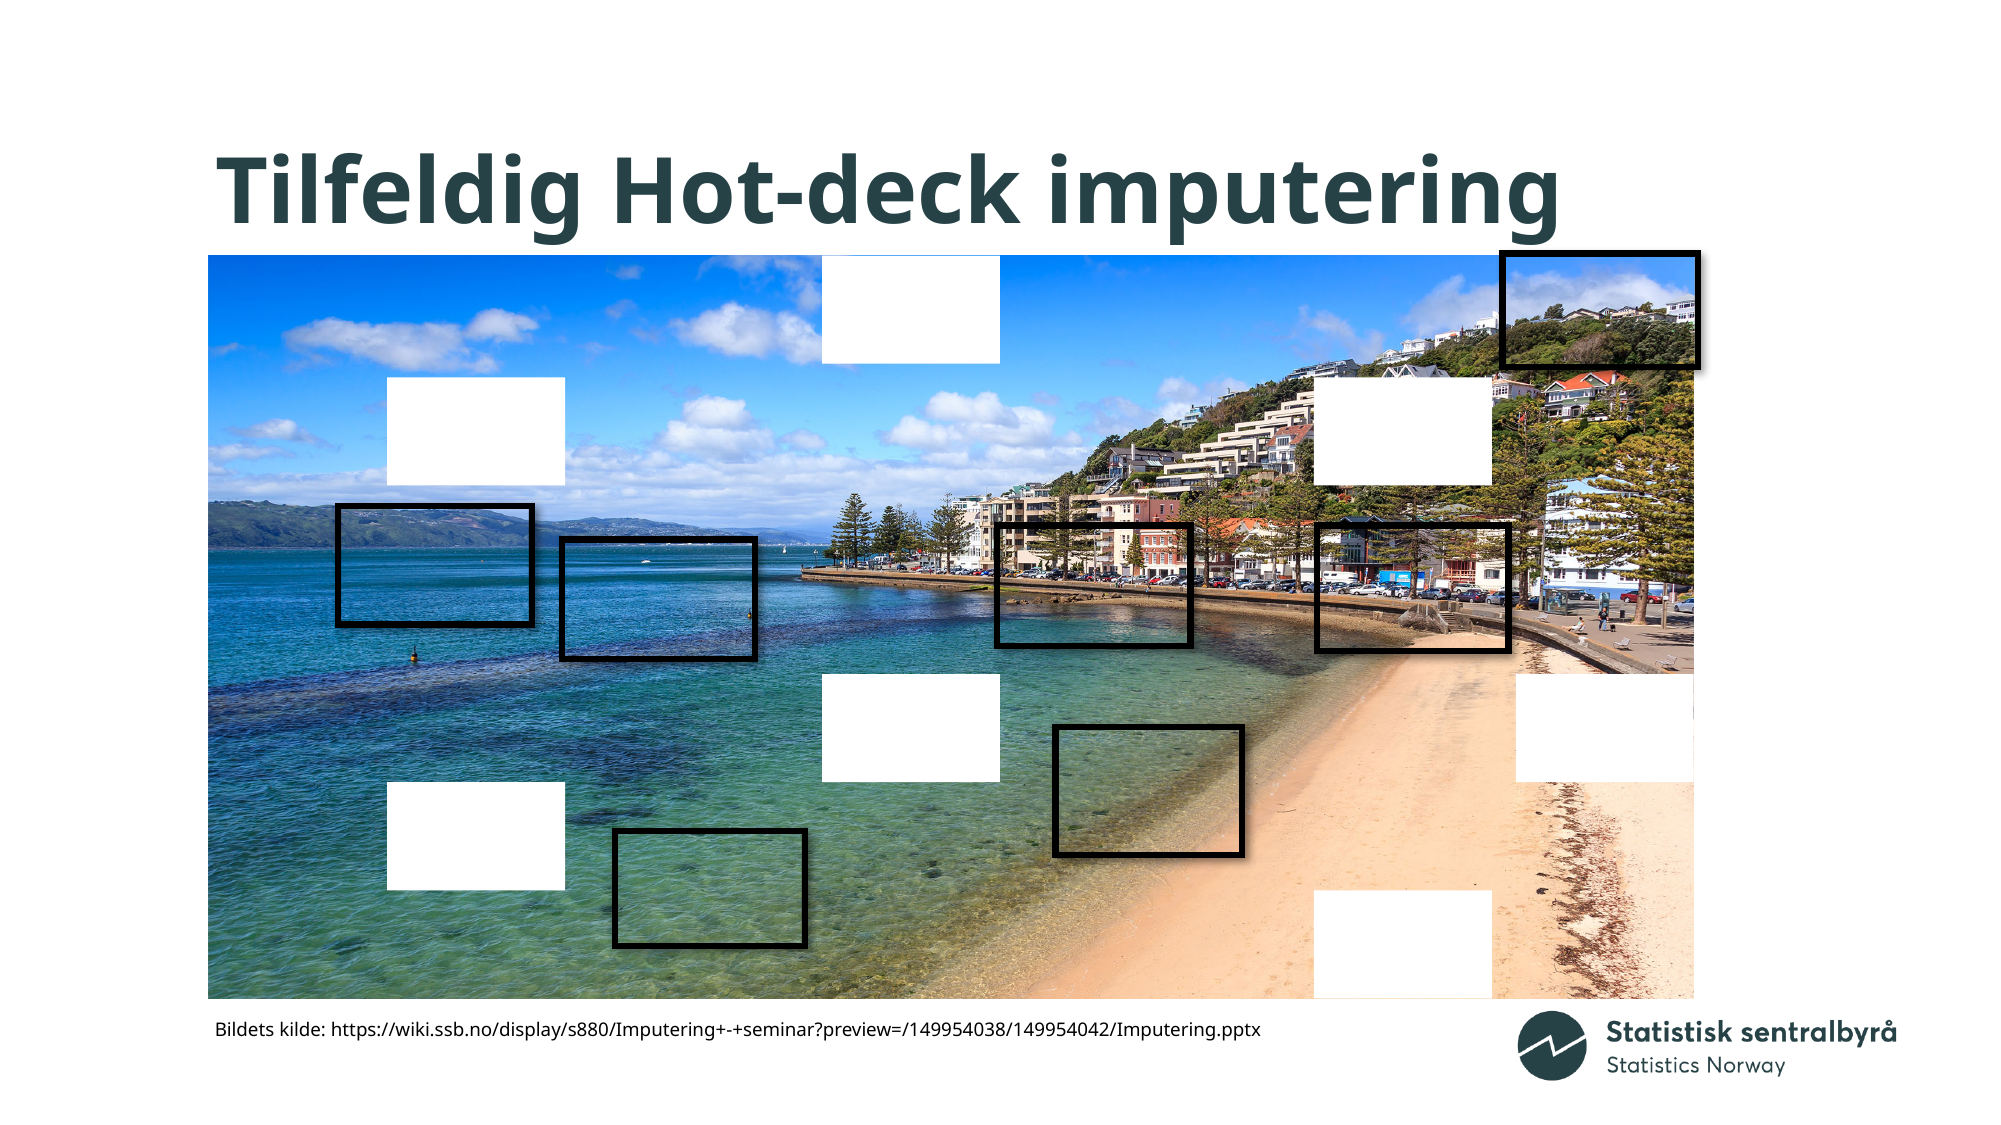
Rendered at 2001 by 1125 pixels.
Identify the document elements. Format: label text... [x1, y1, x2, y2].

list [208, 255, 1694, 999]
picture [1505, 256, 1695, 364]
picture [617, 833, 802, 943]
picture [1503, 995, 2000, 1125]
text_box Bildets kilde: https://wiki.ssb.no/display/s880/Imputering+-+seminar?preview=/149954038/149954042/Imputering.pptx [200, 1009, 1446, 1047]
picture [1058, 730, 1240, 852]
picture [565, 542, 752, 656]
picture [341, 559, 529, 583]
picture [1319, 528, 1506, 649]
title Tilfeldig Hot-deck imputering [200, 90, 1784, 306]
picture [613, 555, 654, 563]
picture [341, 586, 529, 622]
picture [341, 508, 529, 555]
picture [999, 528, 1188, 643]
